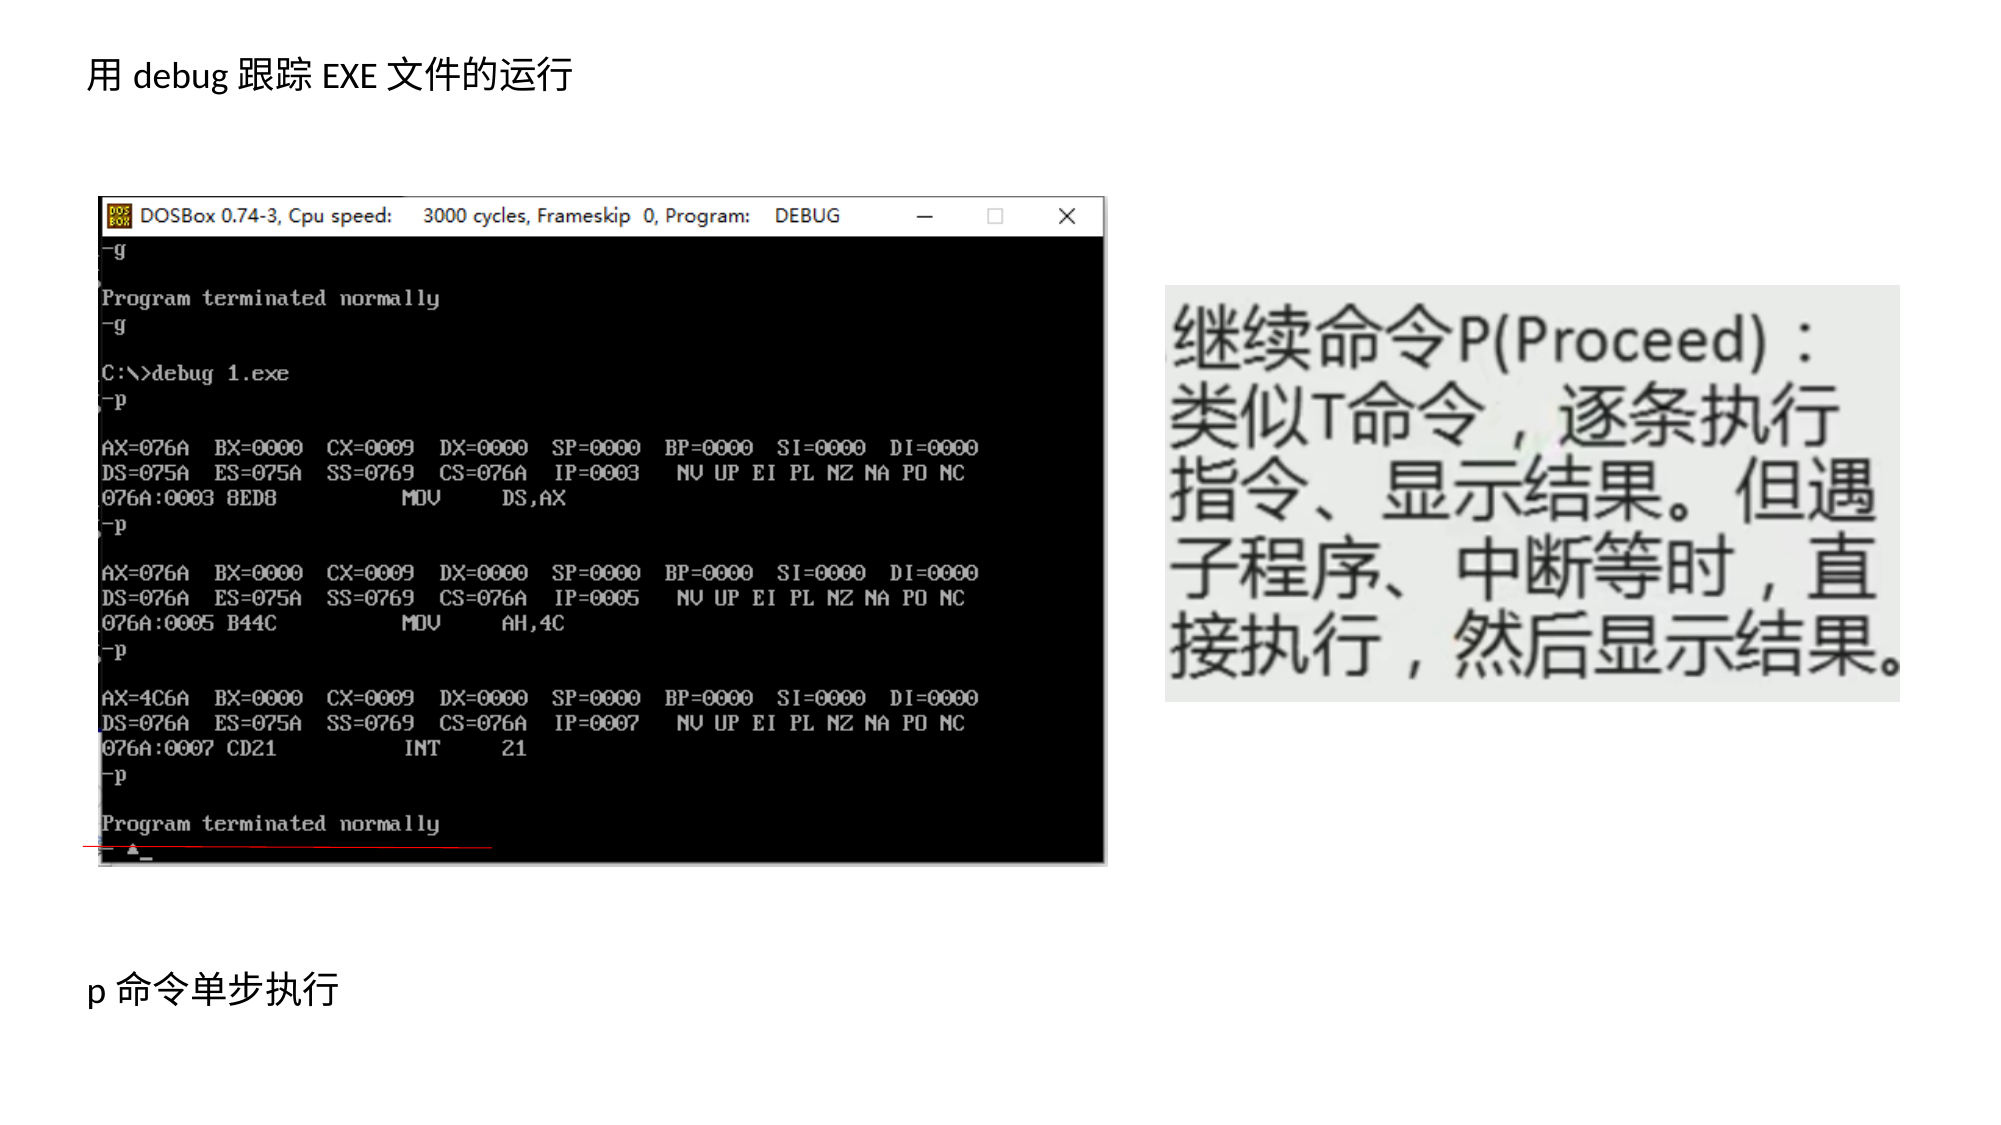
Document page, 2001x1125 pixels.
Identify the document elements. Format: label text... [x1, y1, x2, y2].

picture [98, 196, 1108, 867]
picture [1165, 285, 1900, 702]
text_box p命令单步执行 [71, 958, 739, 1018]
text_box 用debug跟踪EXE文件的运行 [71, 43, 739, 104]
